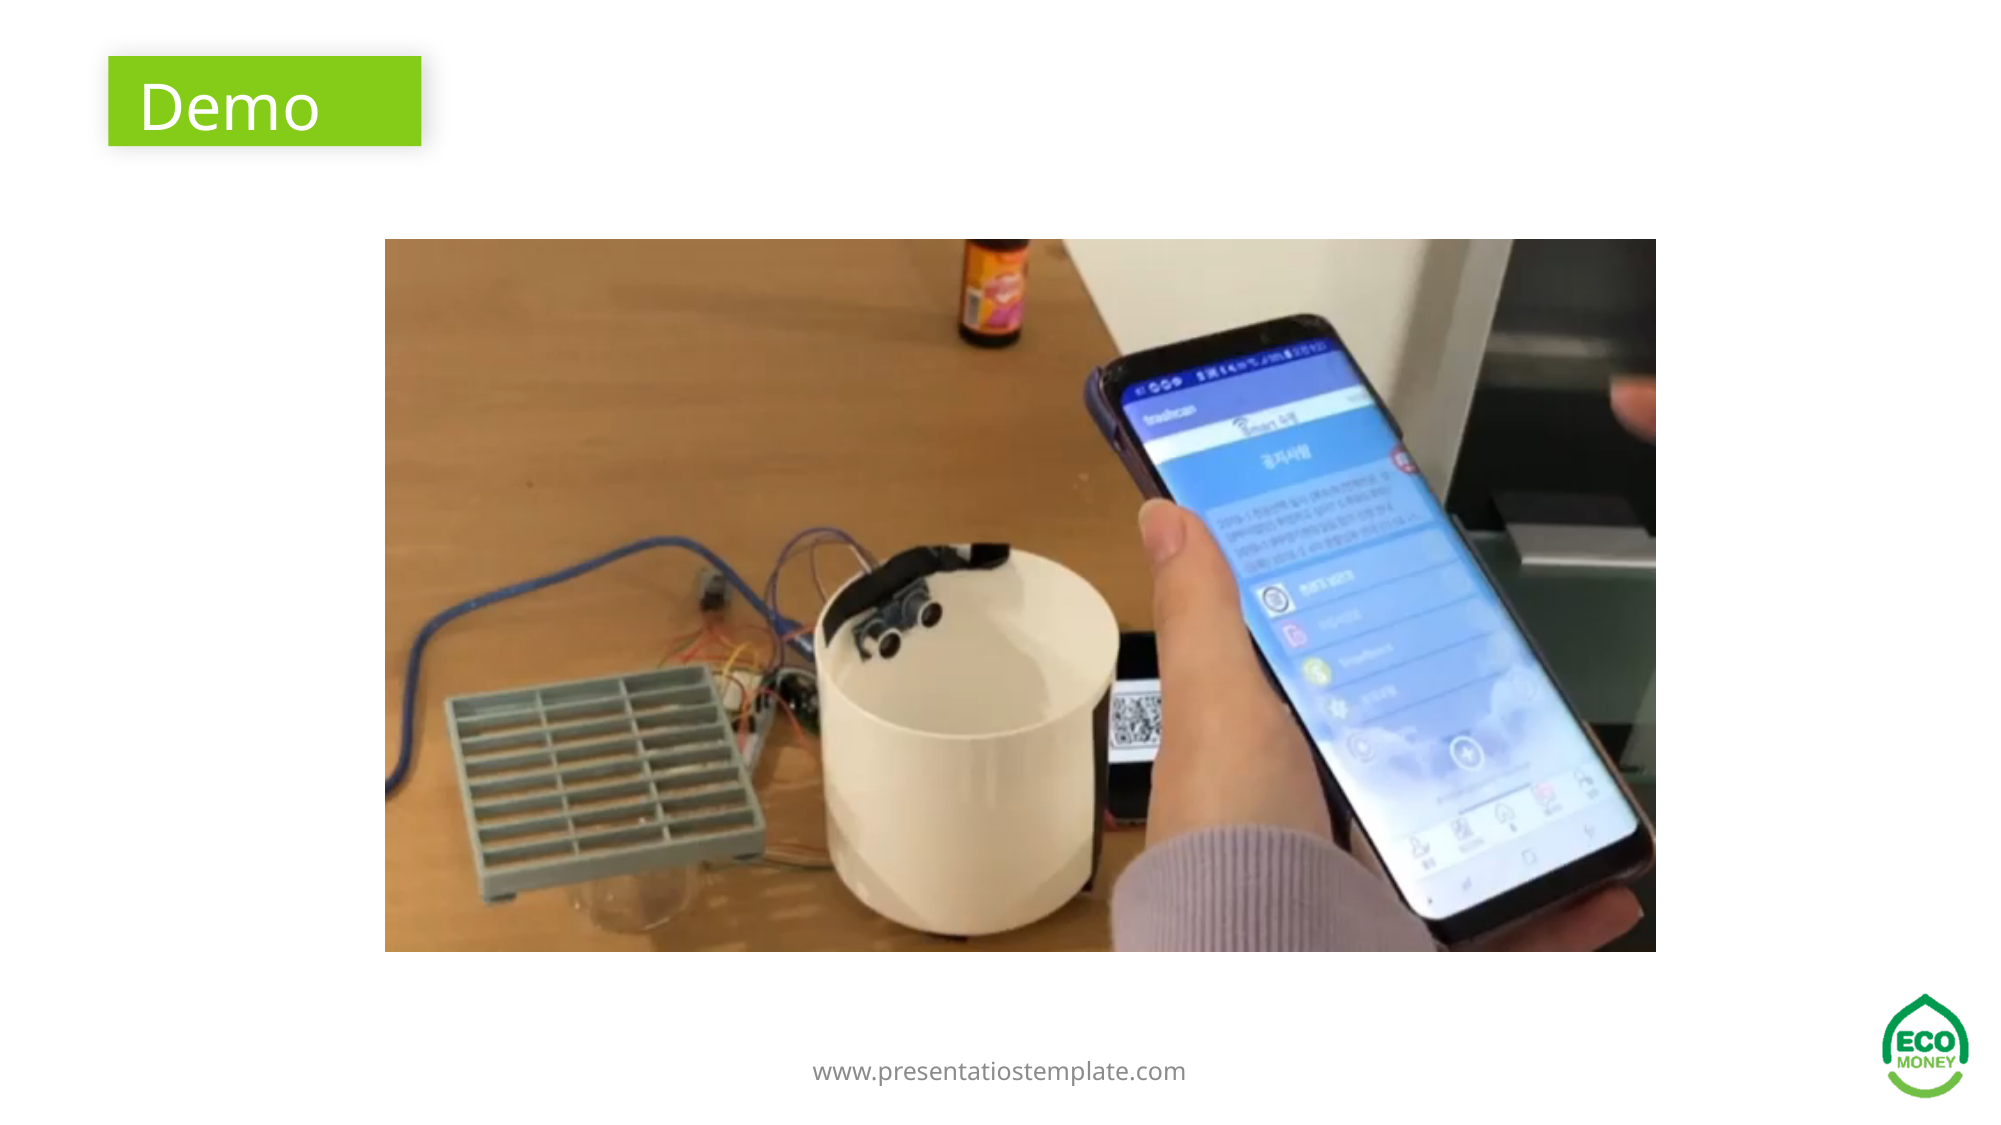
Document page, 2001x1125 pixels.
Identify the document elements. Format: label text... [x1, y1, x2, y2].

footer www.presentatiostemplate.com [662, 1042, 1338, 1103]
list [384, 238, 1657, 953]
picture [1872, 986, 1975, 1106]
title Demo [108, 56, 422, 147]
